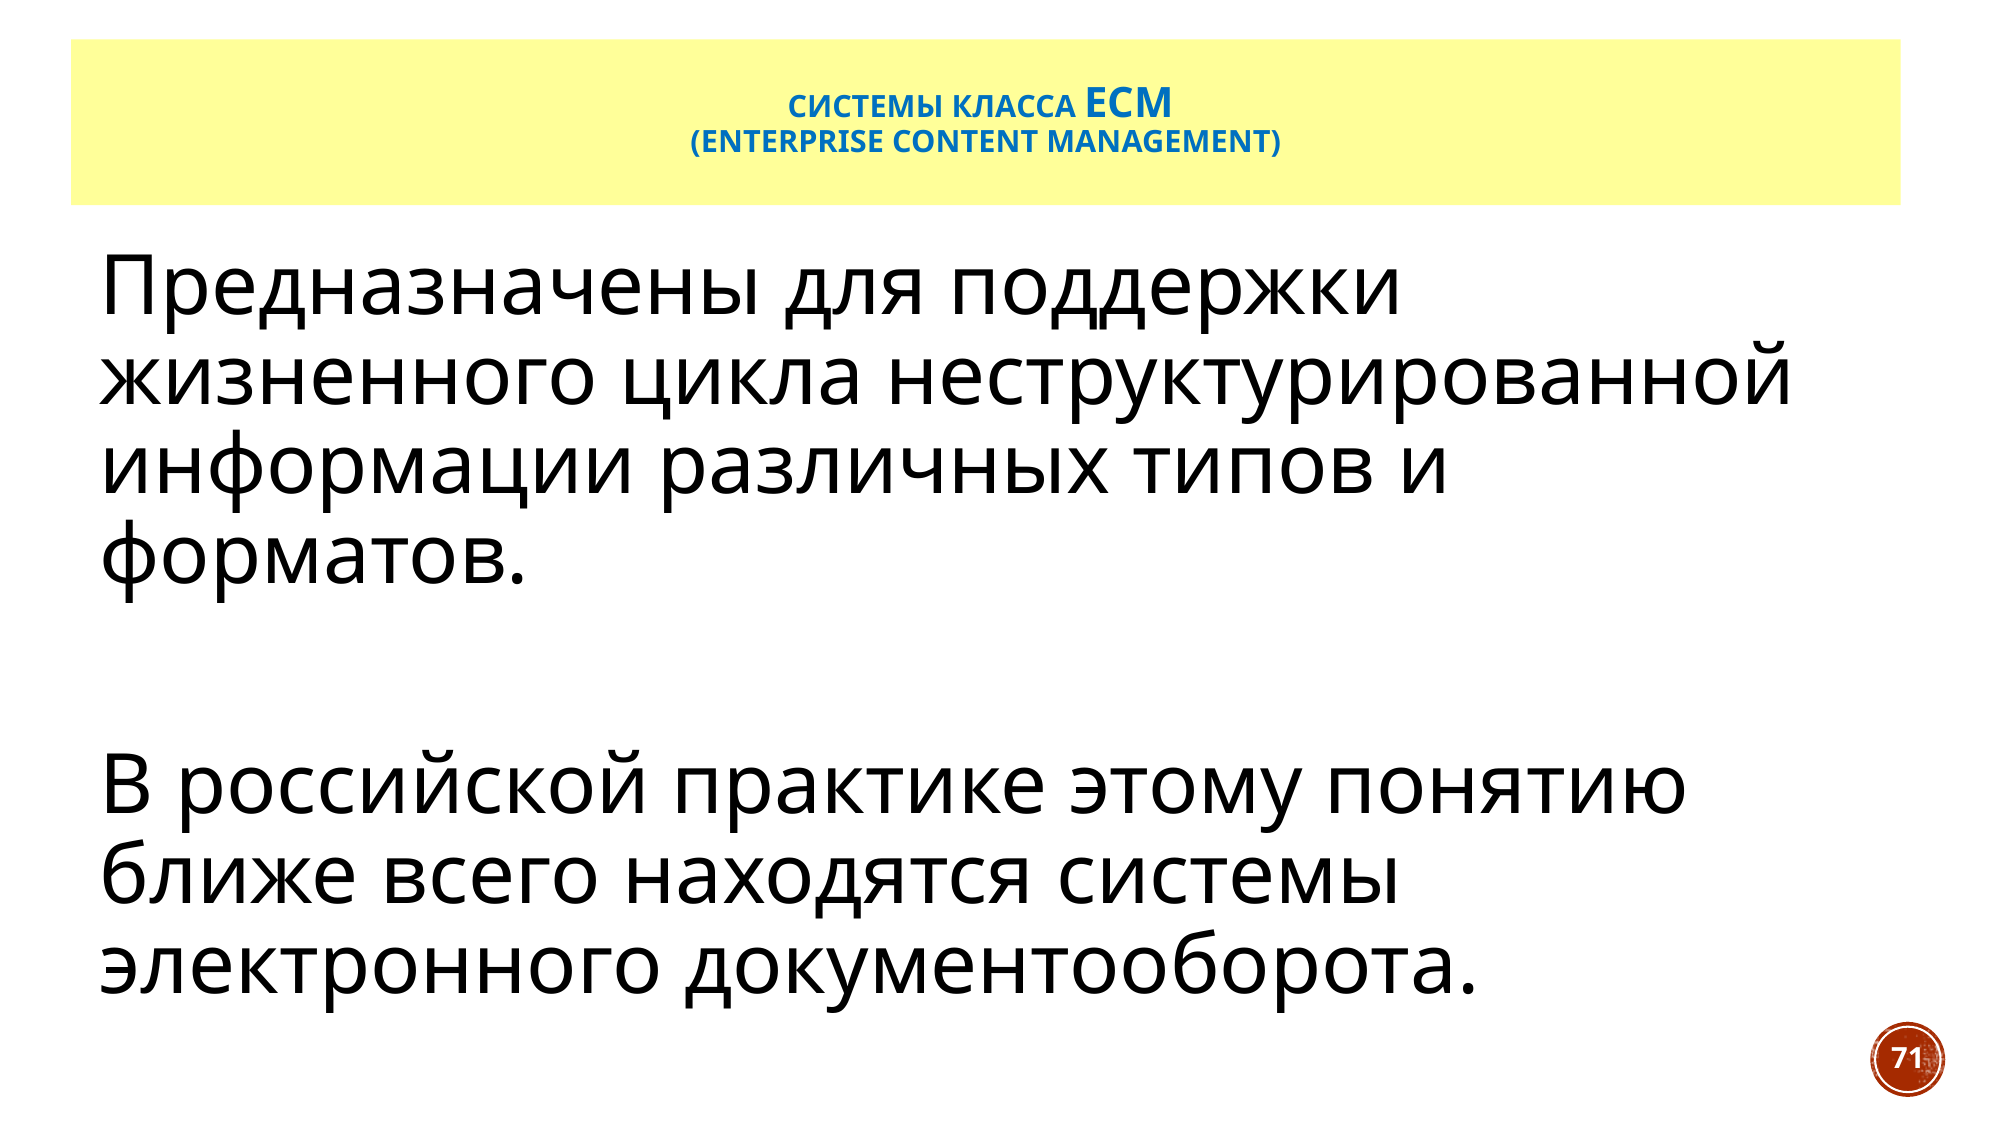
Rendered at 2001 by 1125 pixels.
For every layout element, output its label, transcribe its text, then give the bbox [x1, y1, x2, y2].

slide_number 71 [1855, 1028, 1961, 1089]
list Предназначены для поддержки жизненного цикла неструктурированной информации различных типов и форматов. В российской практике этому понятию ближе всего находятся системы электронного документооборота. [84, 234, 1901, 1029]
title Системы класса ECM (Enterprise Content Management) [71, 39, 1901, 206]
